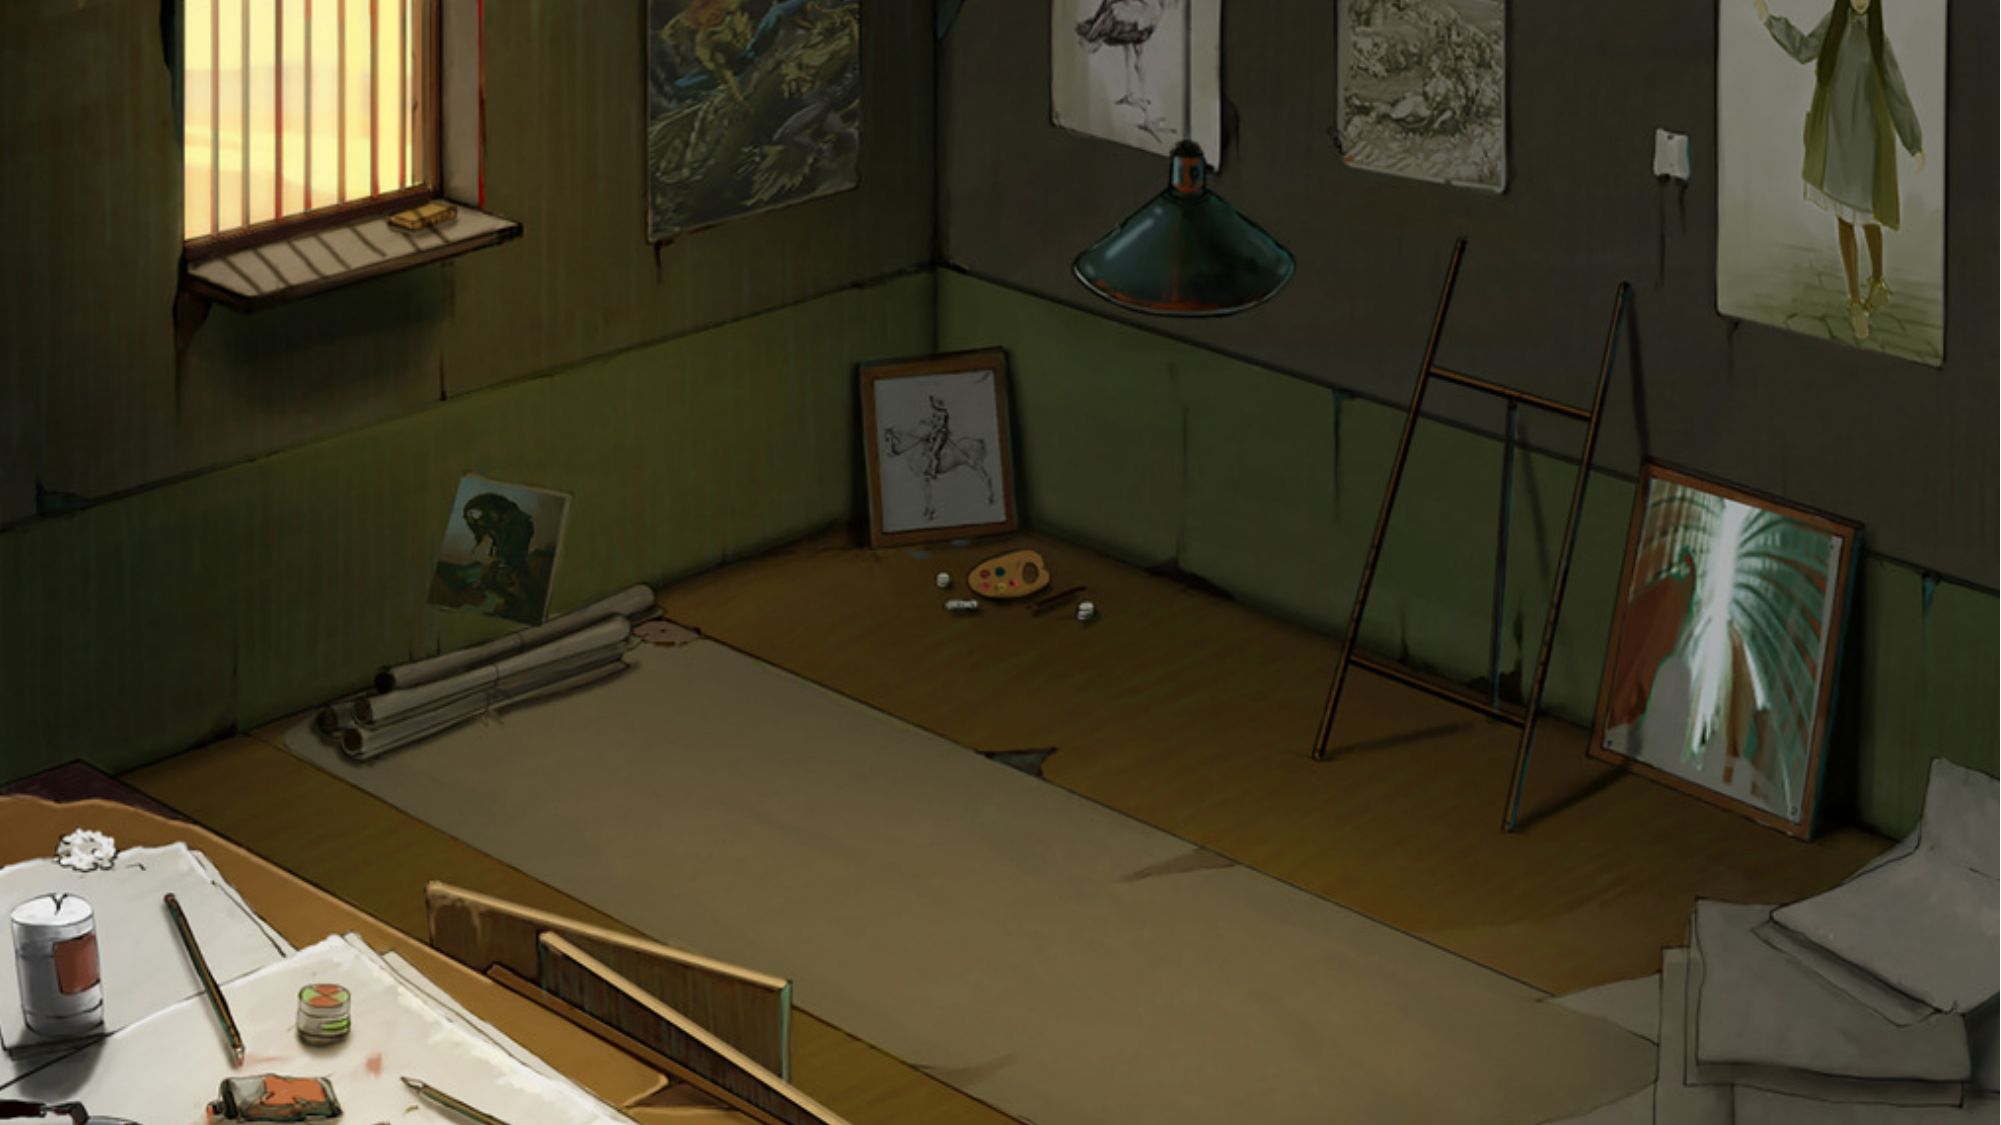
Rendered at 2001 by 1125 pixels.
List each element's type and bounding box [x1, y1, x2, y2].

list [0, 0, 2000, 1125]
